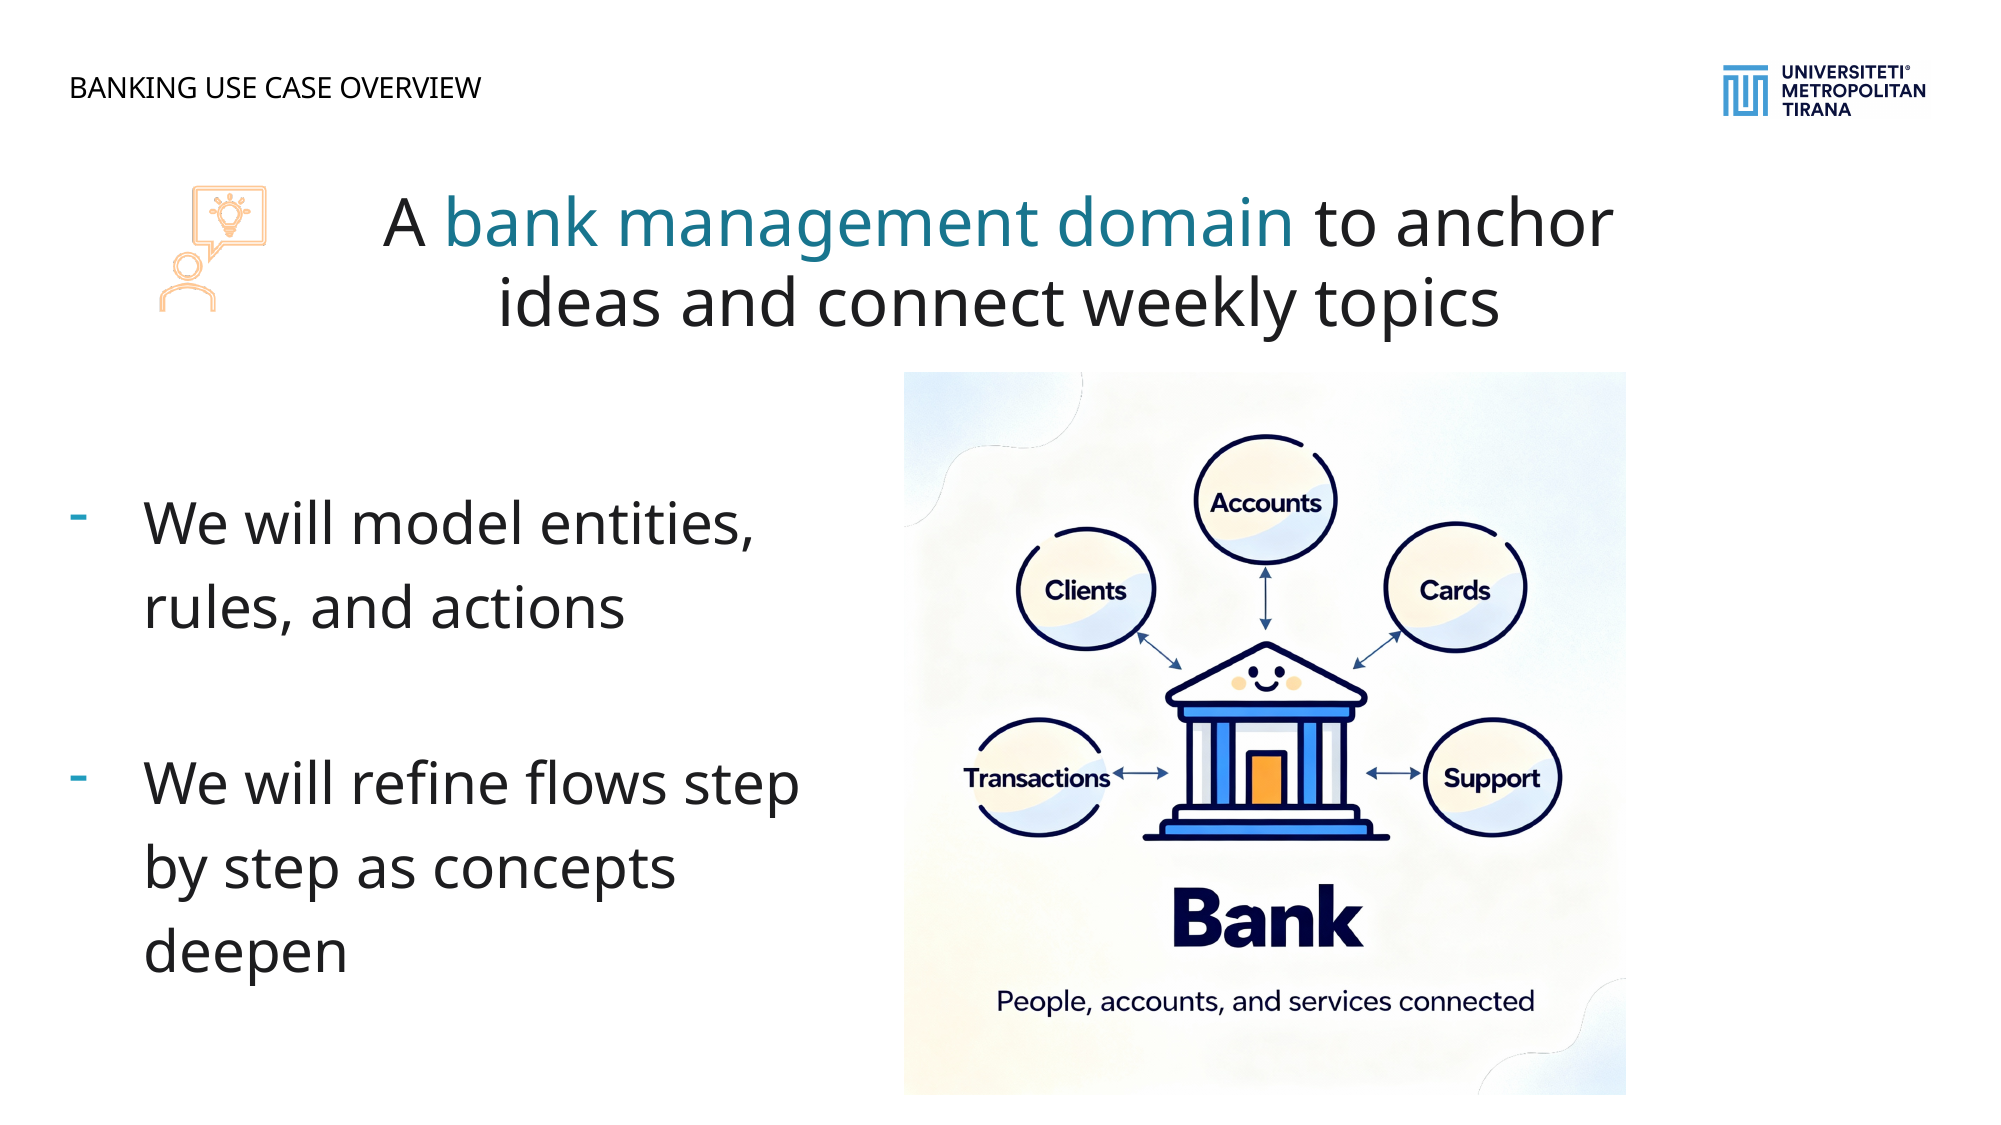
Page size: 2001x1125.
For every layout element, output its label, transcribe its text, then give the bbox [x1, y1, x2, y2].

picture [136, 172, 288, 323]
picture [904, 372, 1626, 1095]
text_box A bank management domain to anchor ideas and connect weekly topics [328, 172, 1672, 348]
list We will model entities, rules, and actions We will refine flows step by step as concepts deepen [69, 471, 837, 730]
picture [1721, 60, 1931, 120]
list banking use case overview [69, 55, 1931, 120]
